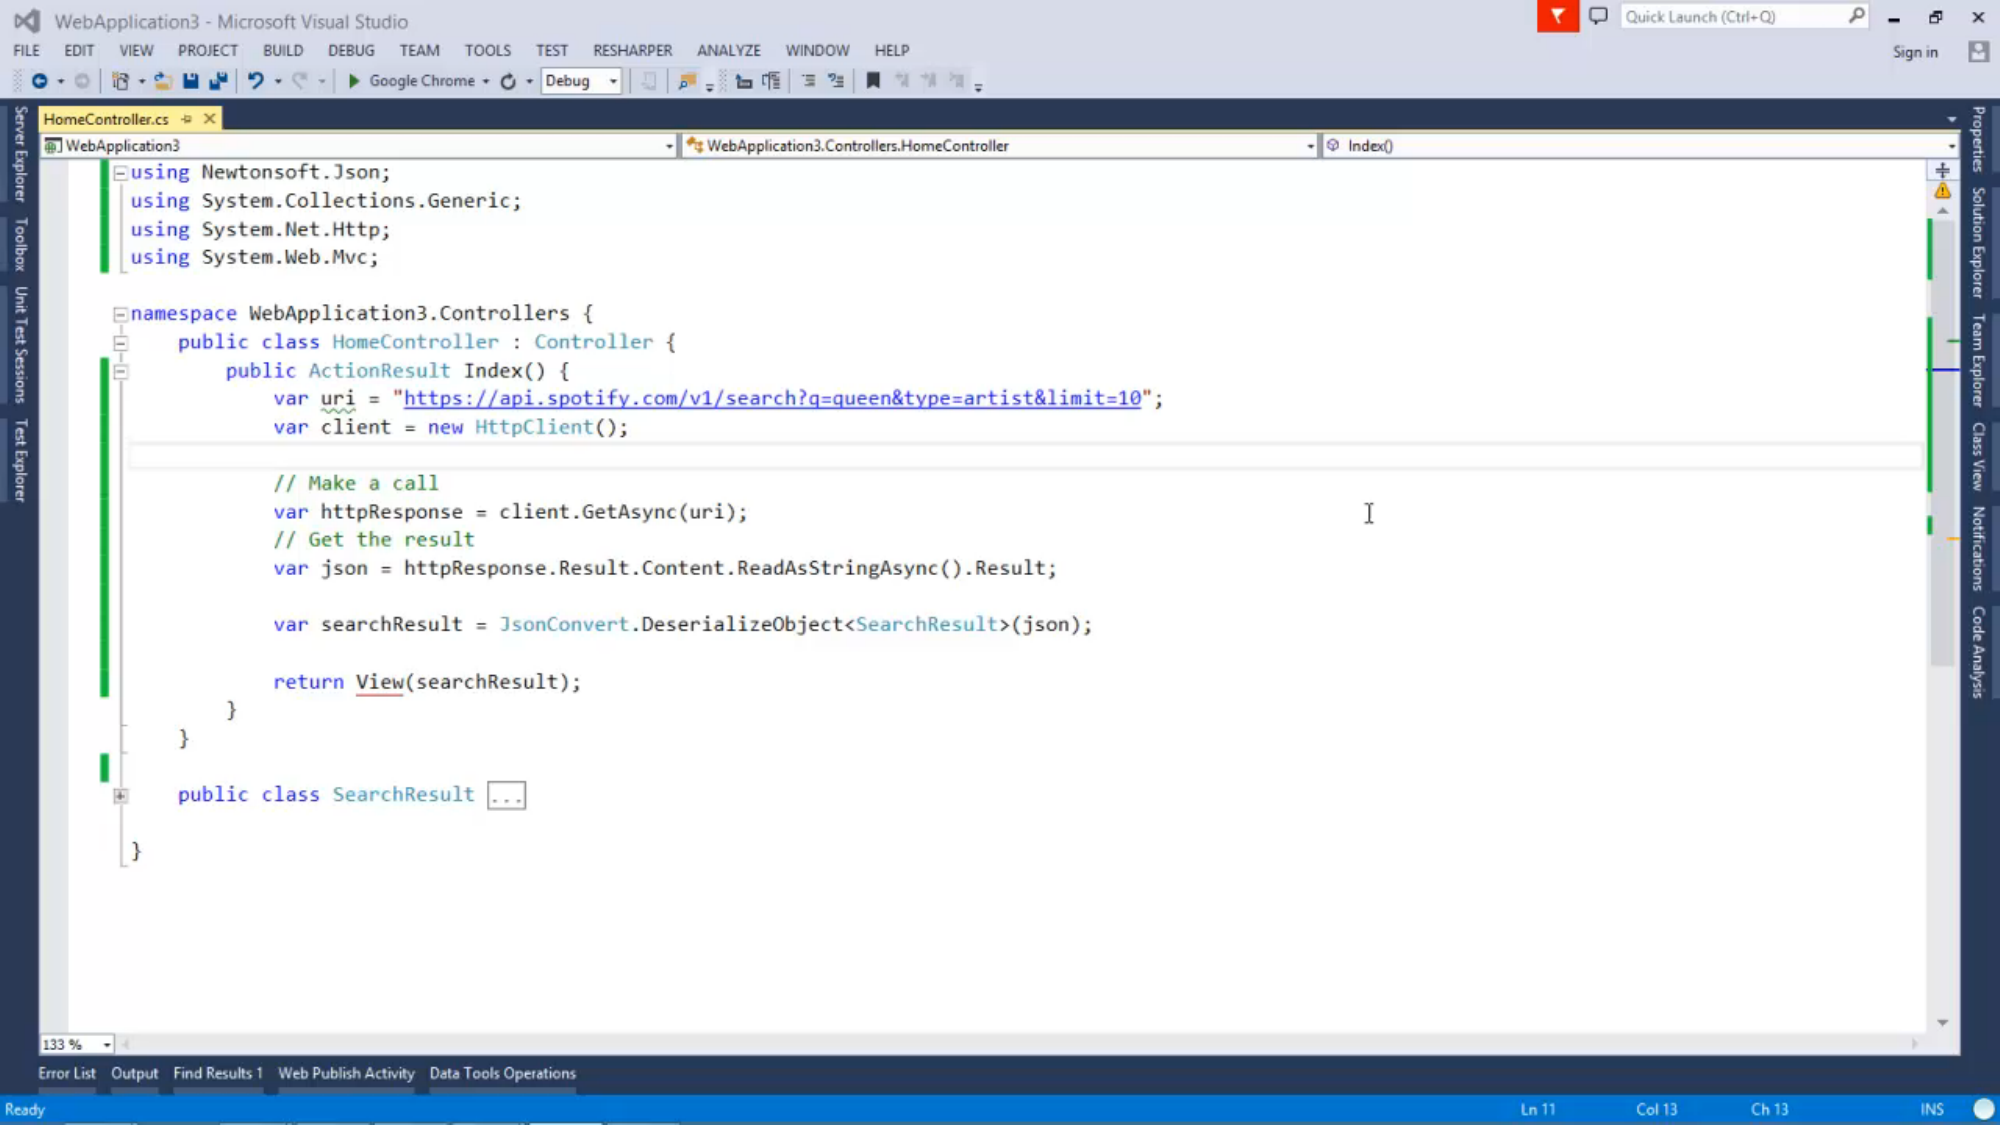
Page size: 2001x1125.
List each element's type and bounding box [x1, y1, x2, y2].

list [0, 0, 2000, 1125]
